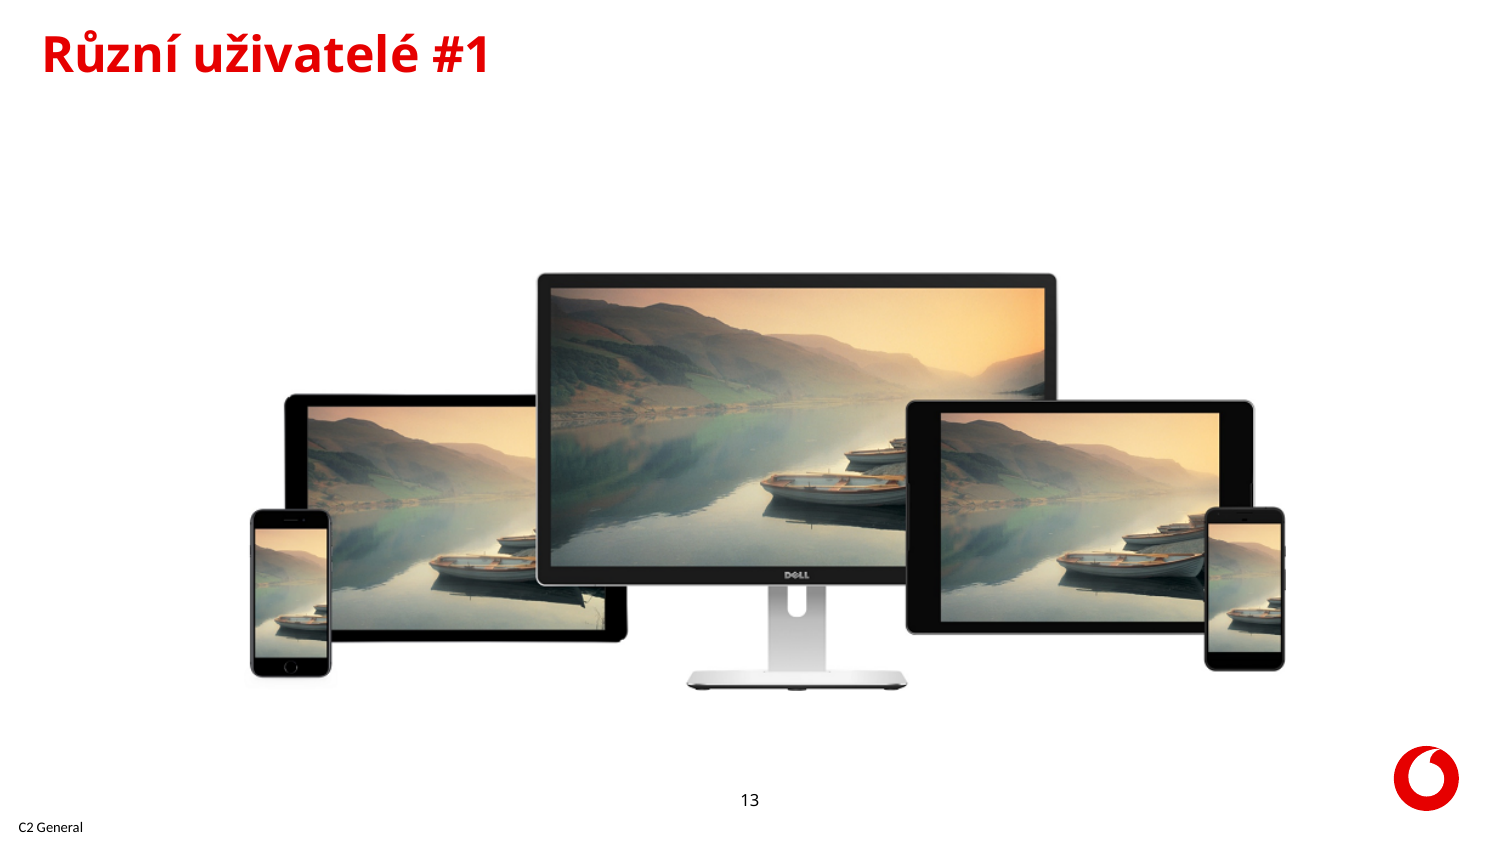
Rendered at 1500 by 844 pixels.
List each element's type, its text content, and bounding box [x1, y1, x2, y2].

title Různí uživatelé #1 [41, 33, 1458, 144]
picture [244, 271, 1286, 691]
slide_number 13 [716, 773, 784, 813]
